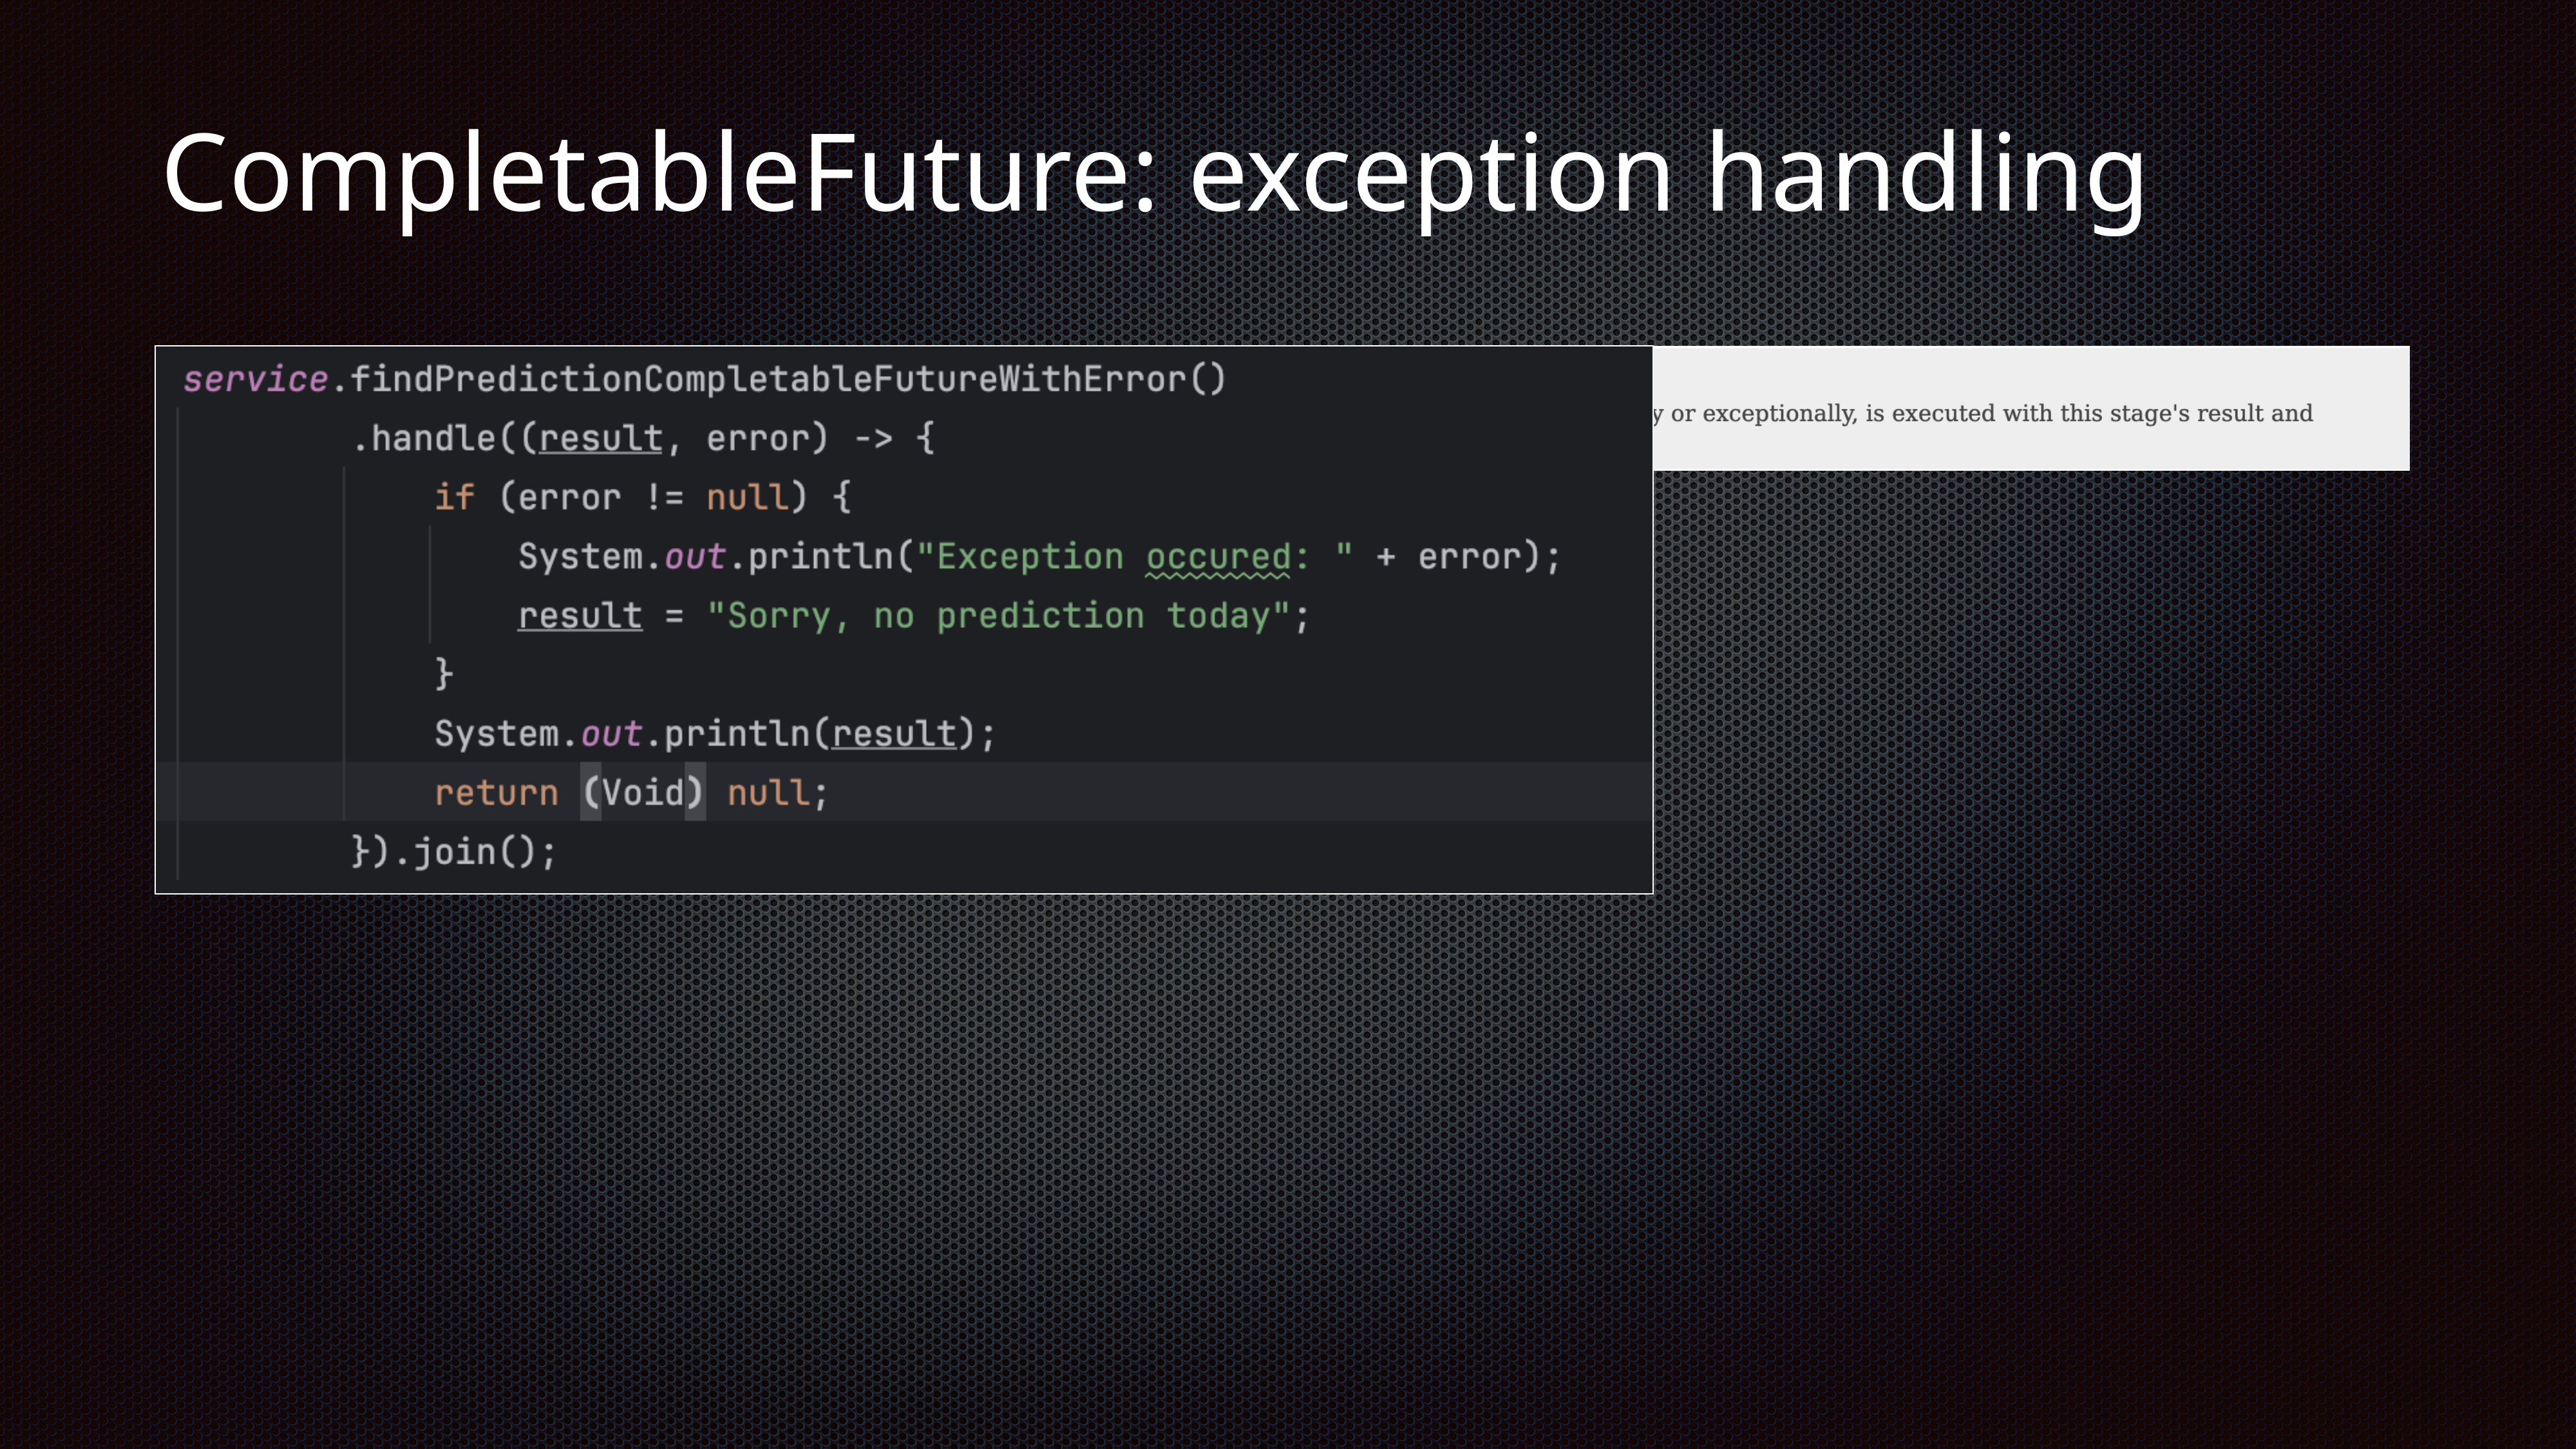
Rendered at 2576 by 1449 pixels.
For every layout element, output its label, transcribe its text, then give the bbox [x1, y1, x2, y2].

title CompletableFuture: exception handling [155, 37, 2421, 299]
picture [0, 0, 2576, 1449]
list [155, 346, 2421, 1262]
